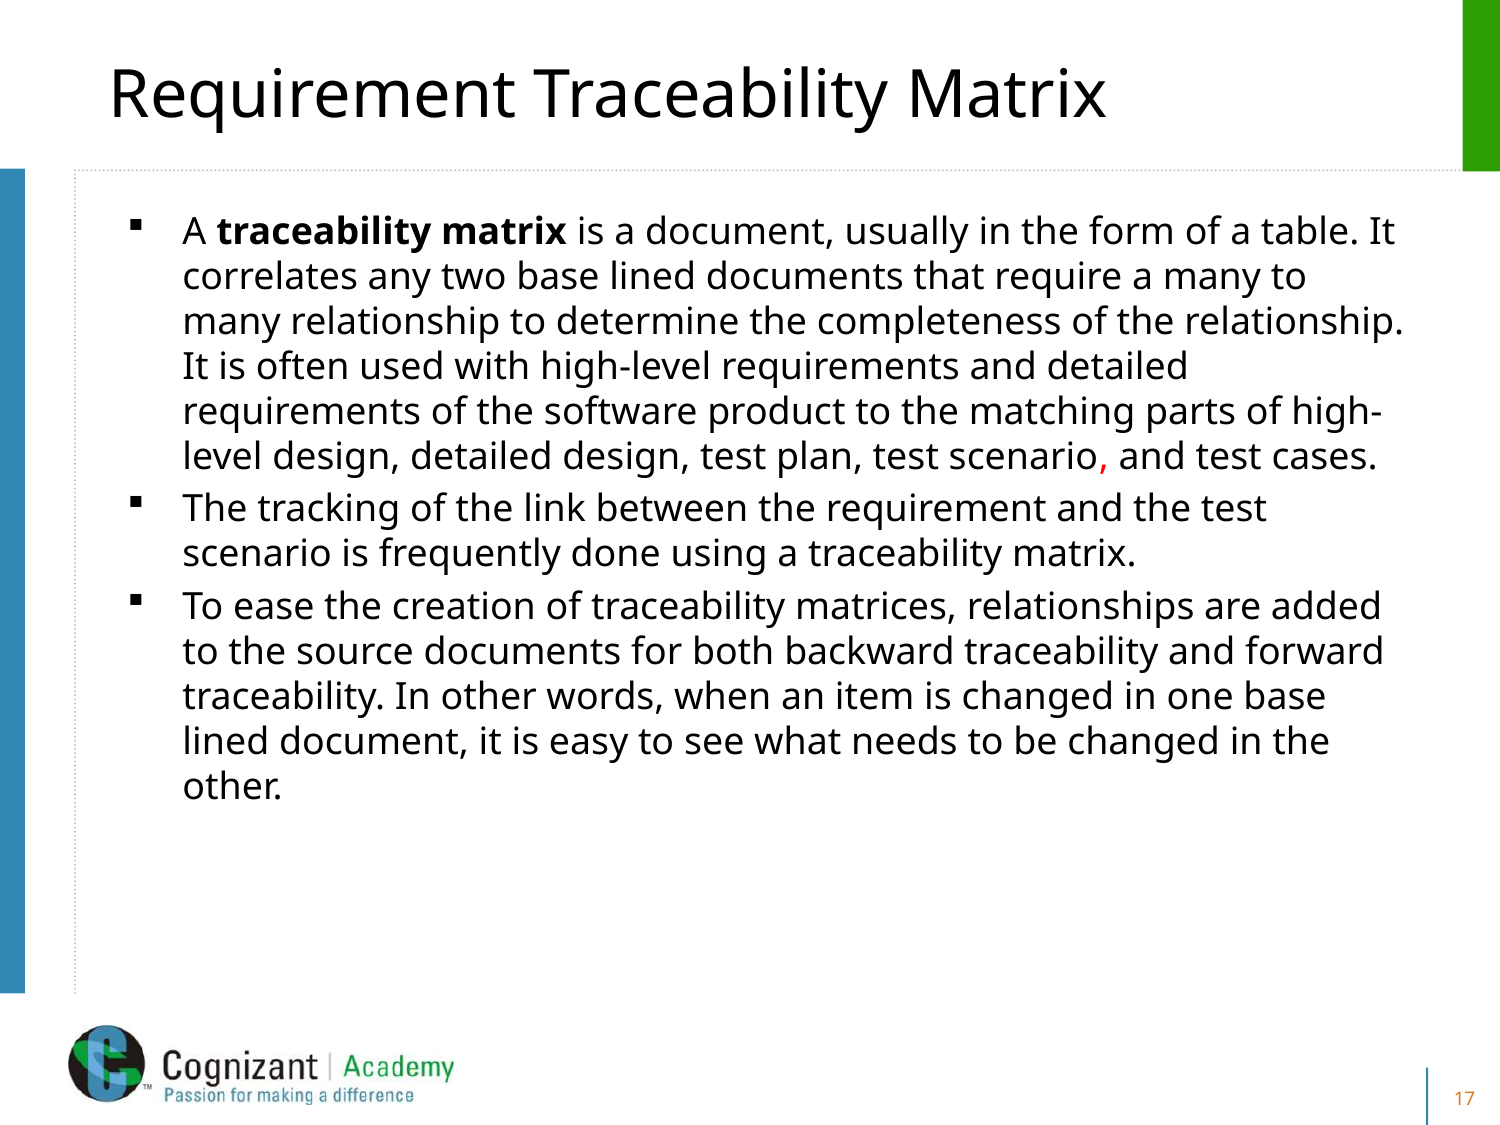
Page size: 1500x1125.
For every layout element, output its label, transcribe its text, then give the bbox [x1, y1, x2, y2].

slide_number 17 [1434, 1078, 1496, 1117]
text_box A traceability matrix is a document, usually in the form of a table. It correlates any two base lined documents that require a many to many relationship to determine the completeness of the relationship. It is often used with high-level requirements and detailed requirements of the software product to the matching parts of high-level design, detailed design, test plan, test scenario, and test cases. The tracking of the link between the requirement and the test scenario is frequently done using a traceability matrix. To ease the creation of traceability matrices, relationships are added to the source documents for both backward traceability and forward traceability. In other words, when an item is changed in one base lined document, it is easy to see what needs to be changed in the other. [112, 199, 1425, 1025]
picture [68, 1025, 454, 1105]
title Requirement Traceability Matrix [93, 40, 1319, 142]
